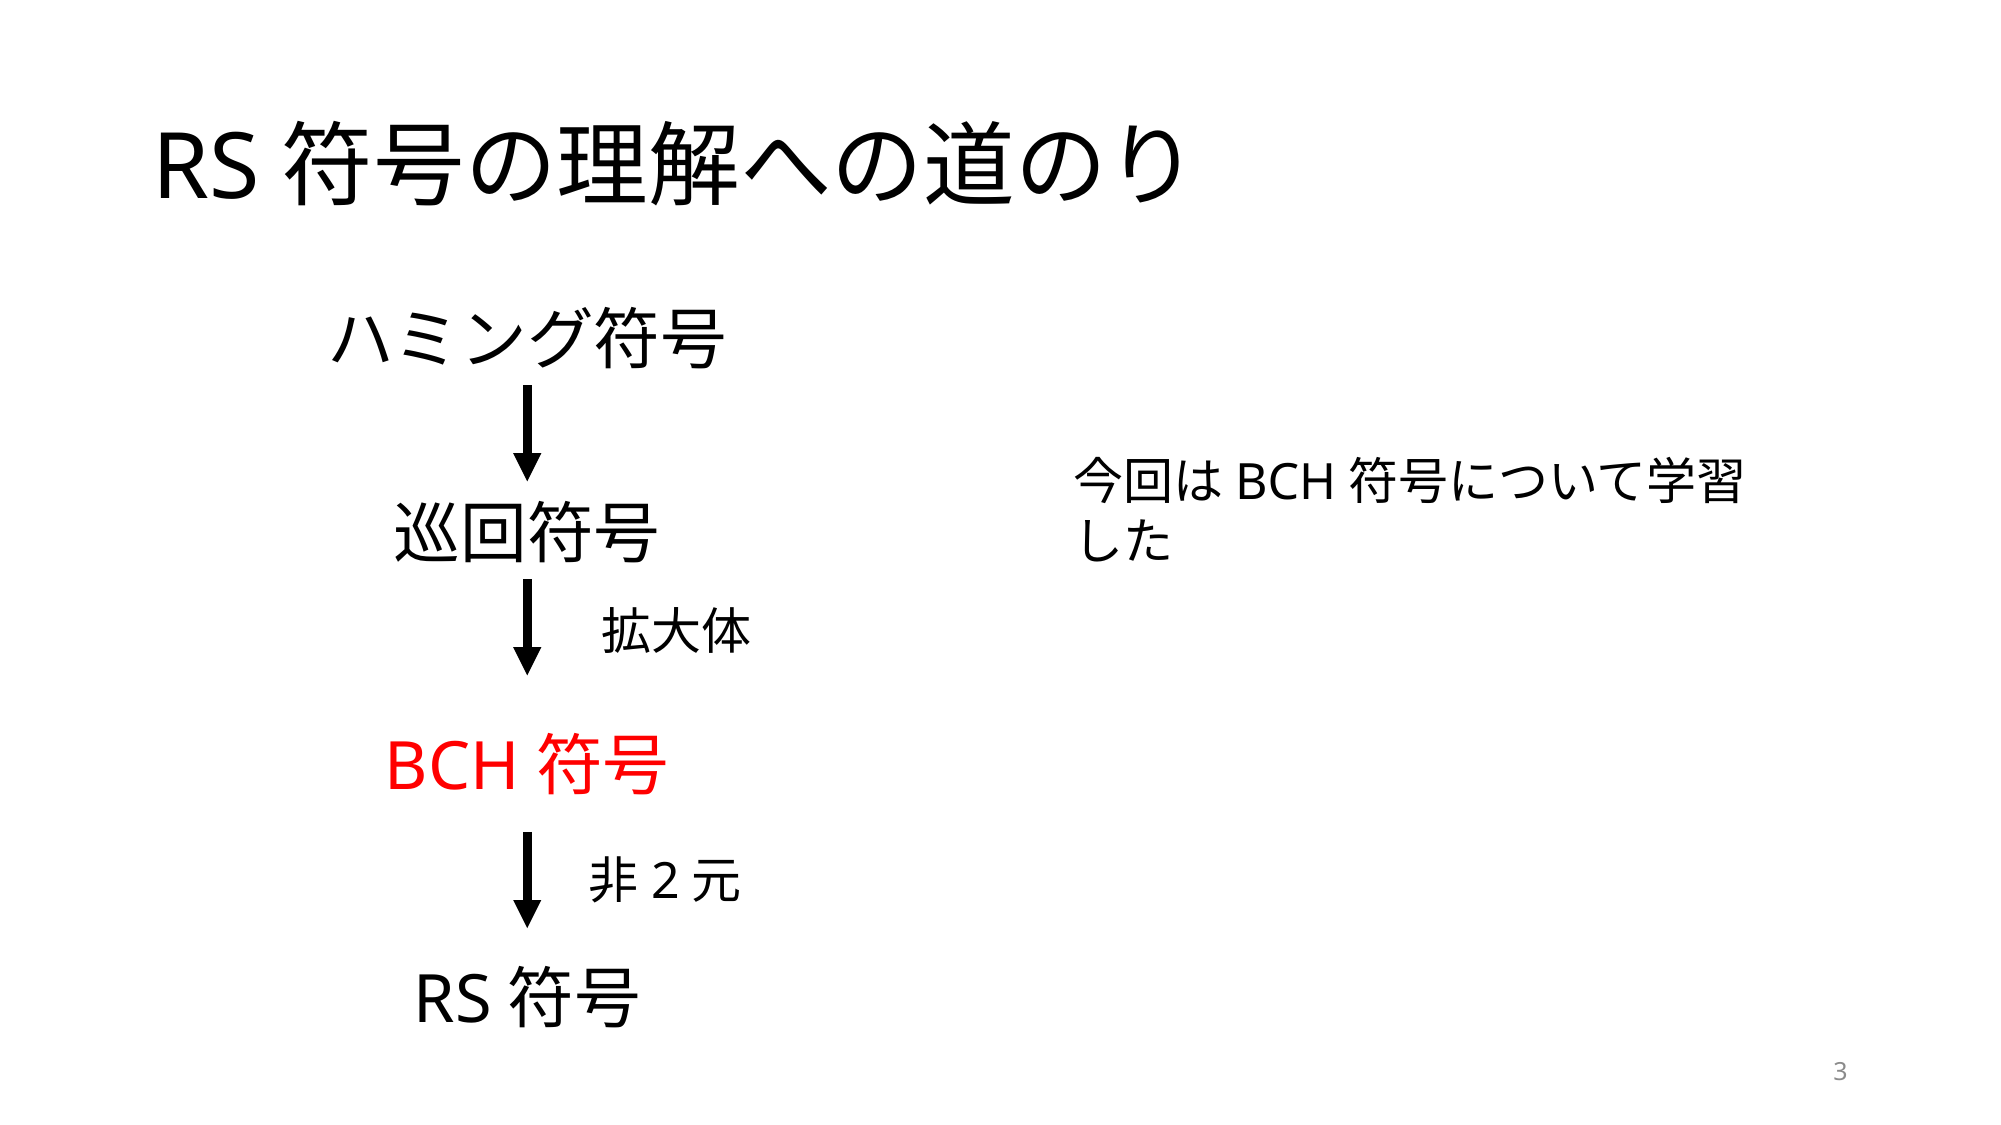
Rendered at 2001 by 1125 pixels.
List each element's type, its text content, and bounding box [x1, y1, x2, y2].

text_box 拡大体 [586, 592, 767, 667]
text_box 非2元 [574, 840, 757, 916]
text_box 今回はBCH符号について学習した [1058, 382, 1772, 577]
text_box RS符号 [228, 948, 827, 1043]
text_box BCH符号 [228, 715, 827, 811]
title RS符号の理解への道のり [137, 59, 1863, 278]
text_box ハミング符号 [228, 289, 827, 384]
text_box 巡回符号 [228, 483, 827, 578]
slide_number 3 [1412, 1042, 1863, 1103]
